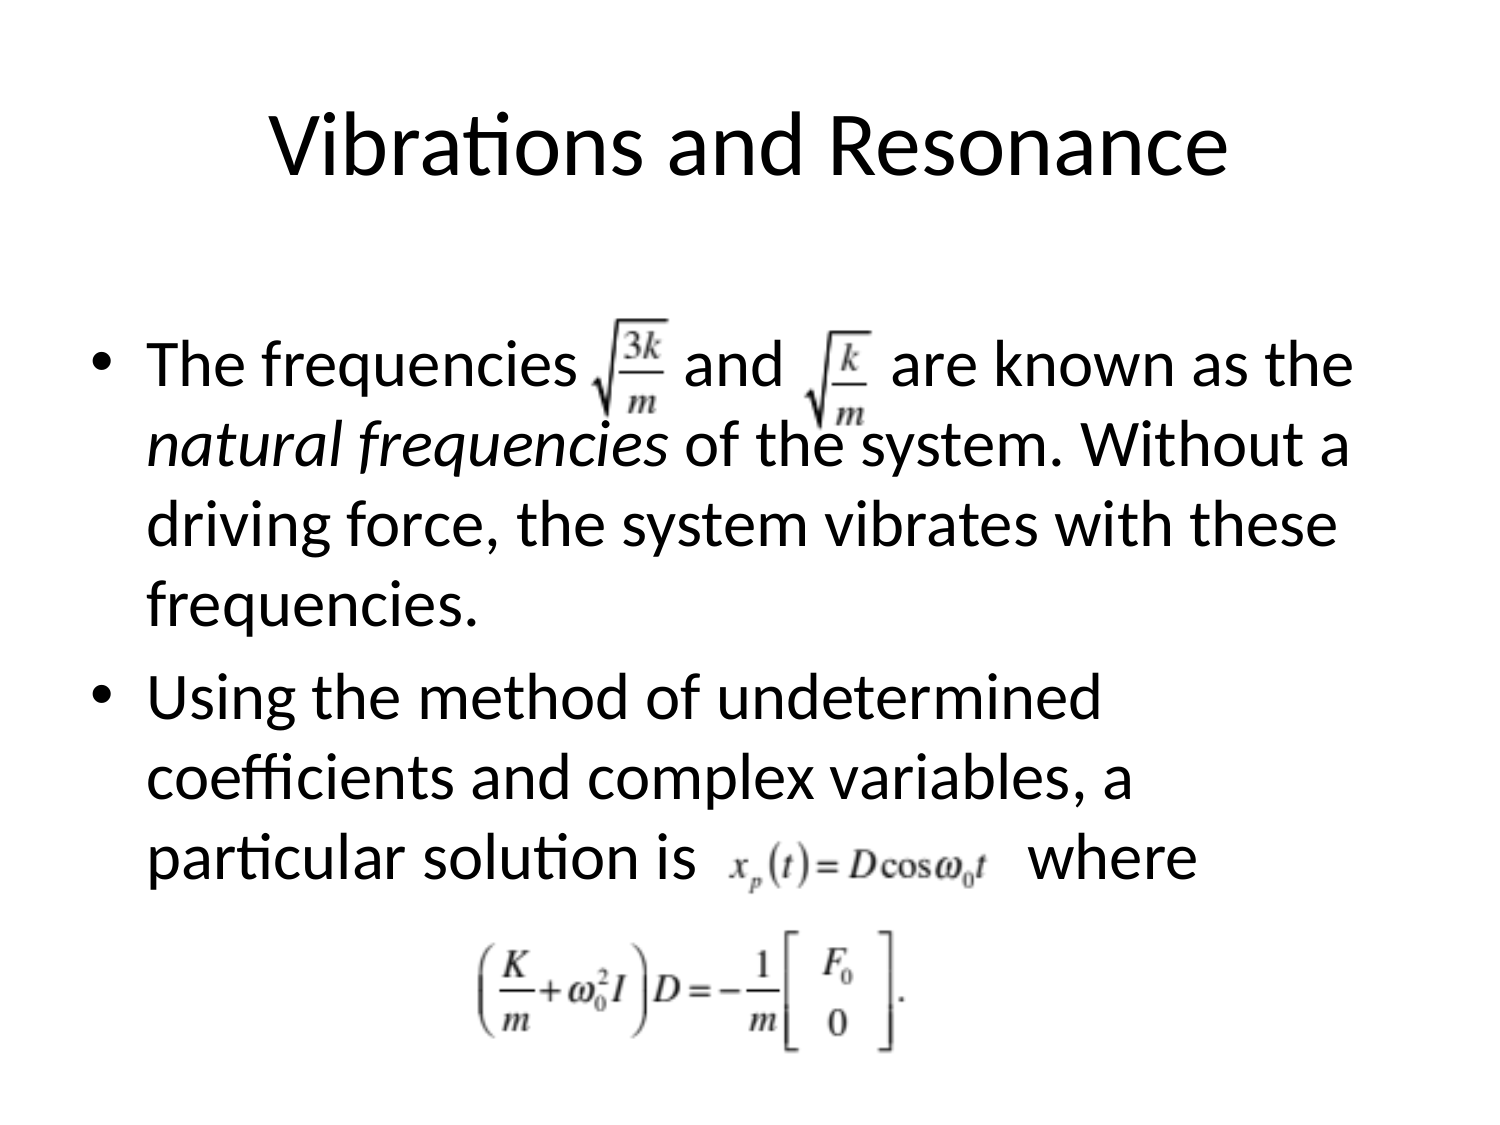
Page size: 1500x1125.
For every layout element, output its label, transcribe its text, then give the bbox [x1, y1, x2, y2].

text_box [724, 837, 991, 898]
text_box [474, 924, 907, 1057]
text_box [587, 312, 673, 419]
title Vibrations and Resonance [75, 45, 1425, 233]
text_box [799, 324, 876, 432]
list The frequencies and are known as the natural frequencies of the system. Without a driving force, the system vibrates with these frequencies. Using the method of undetermined coefficients and complex variables, a particular solution is where [75, 312, 1425, 1055]
